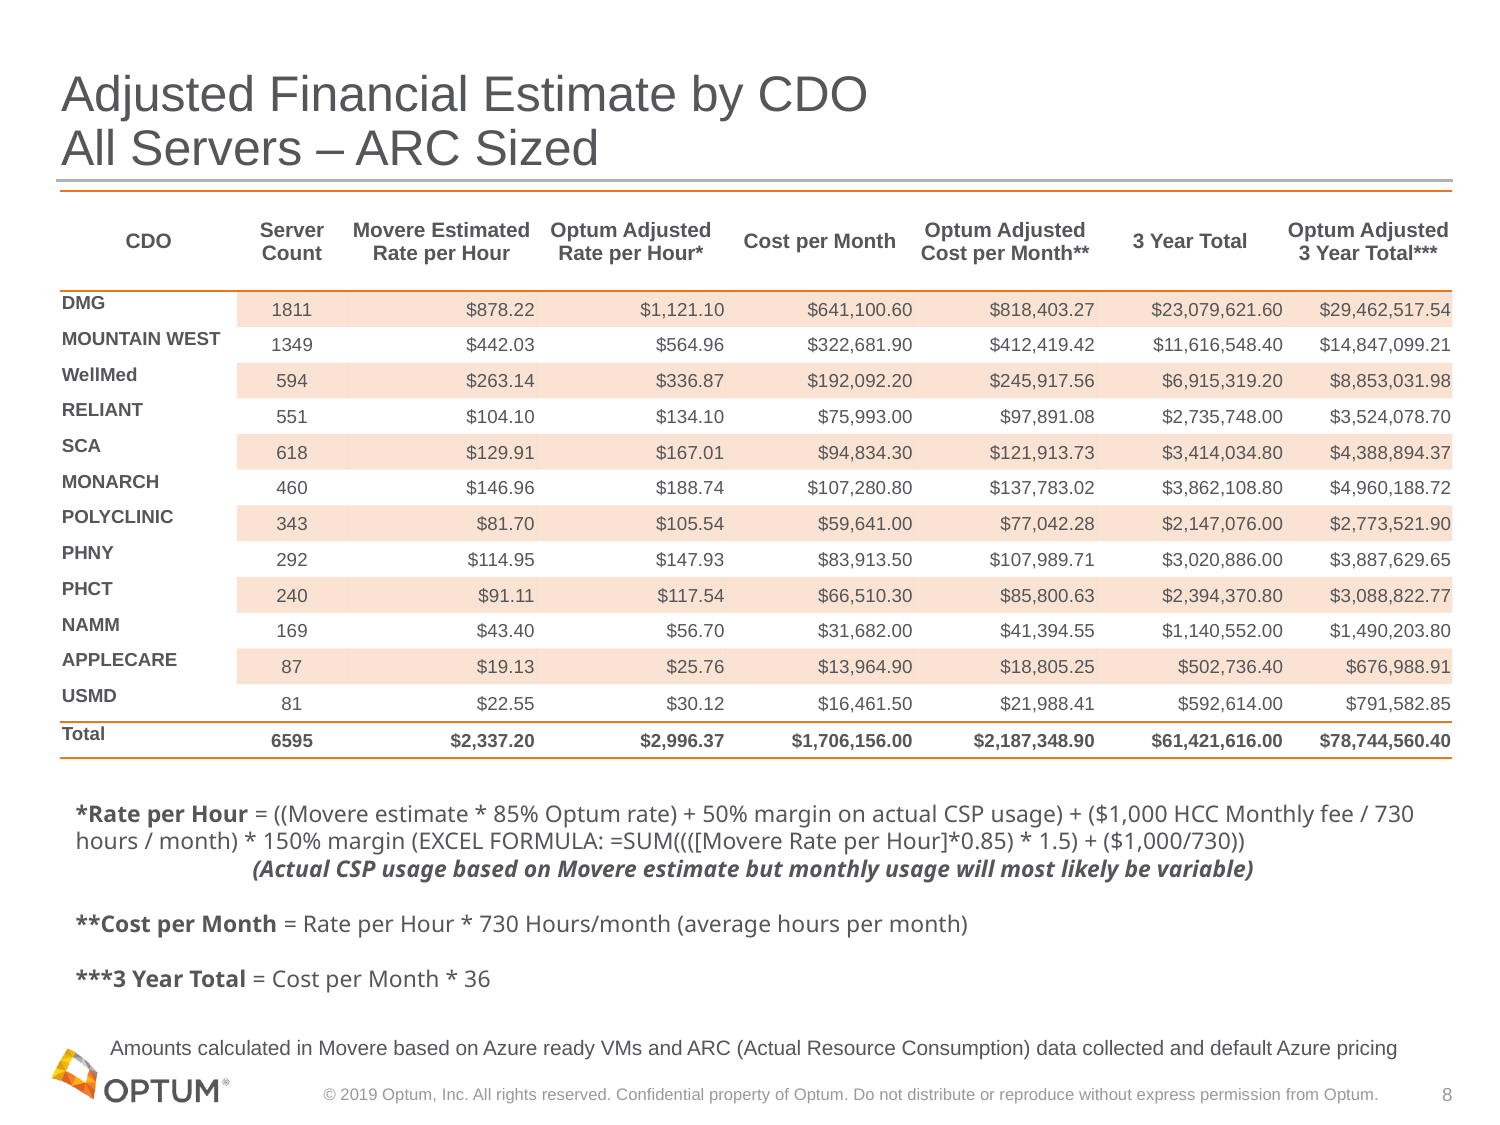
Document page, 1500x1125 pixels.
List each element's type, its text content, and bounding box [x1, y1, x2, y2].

table_cell $107,989.71 [914, 541, 1096, 577]
table_cell $18,805.25 [914, 648, 1096, 684]
table_cell $147.93 [536, 541, 726, 577]
table_cell $6,915,319.20 [1096, 363, 1284, 398]
table_cell $41,394.55 [914, 613, 1096, 648]
table_cell 240 [237, 577, 347, 613]
table_cell $336.87 [536, 363, 726, 398]
table_header Cost per Month [726, 192, 914, 290]
table_cell PHNY [60, 541, 237, 577]
table_cell $3,887,629.65 [1284, 541, 1452, 577]
table_cell $30.12 [536, 684, 726, 721]
table_cell WellMed [60, 363, 237, 398]
table_cell $412,419.42 [914, 327, 1096, 363]
table_cell $2,337.20 [347, 723, 536, 757]
slide_number 8 [1385, 1064, 1453, 1124]
table_cell 292 [237, 541, 347, 577]
footer © 2019 Optum, Inc. All rights reserved. Confidential property of Optum. Do not distribute or reproduce without express permission from Optum. [309, 1064, 1381, 1124]
table_cell $2,394,370.80 [1096, 577, 1284, 613]
table_cell $167.01 [536, 434, 726, 470]
table_cell $564.96 [536, 327, 726, 363]
text_box *Rate per Hour = ((Movere estimate * 85% Optum rate) + 50% margin on actual CSP usage) + ($1,000 HCC Monthly fee / 730 hours / month) * 150% margin (EXCEL FORMULA: =SUM((([Movere Rate per Hour]*0.85) * 1.5) + ($1,000/730)) (Actual CSP usage based on Movere estimate but monthly usage will most likely be variable) **Cost per Month = Rate per Hour * 730 Hours/month (average hours per month) ***3 Year Total = Cost per Month * 36 [60, 791, 1453, 999]
table_cell 6595 [237, 723, 347, 757]
table_cell $75,993.00 [726, 398, 914, 434]
table_cell 343 [237, 505, 347, 541]
title Adjusted Financial Estimate by CDO All Servers – ARC Sized [60, 0, 1454, 177]
table_cell $77,042.28 [914, 505, 1096, 541]
table_cell $29,462,517.54 [1284, 292, 1452, 327]
table_cell $129.91 [347, 434, 536, 470]
table_header CDO [60, 192, 237, 290]
table_cell $3,414,034.80 [1096, 434, 1284, 470]
table_cell $104.10 [347, 398, 536, 434]
table_cell $81.70 [347, 505, 536, 541]
table_cell $56.70 [536, 613, 726, 648]
table_cell $442.03 [347, 327, 536, 363]
table_cell $85,800.63 [914, 577, 1096, 613]
table_cell $146.96 [347, 470, 536, 505]
table_cell $22.55 [347, 684, 536, 721]
table_cell USMD [60, 684, 237, 721]
table_cell $1,706,156.00 [726, 723, 914, 757]
table_cell PHCT [60, 577, 237, 613]
table_cell MOUNTAIN WEST [60, 327, 237, 363]
table_cell $3,088,822.77 [1284, 577, 1452, 613]
table_cell $2,147,076.00 [1096, 505, 1284, 541]
table_cell $263.14 [347, 363, 536, 398]
table_cell $91.11 [347, 577, 536, 613]
table_cell $791,582.85 [1284, 684, 1452, 721]
table_header 3 Year Total [1096, 192, 1284, 290]
table_header Optum Adjusted Cost per Month** [914, 192, 1096, 290]
table_cell $137,783.02 [914, 470, 1096, 505]
table_cell $66,510.30 [726, 577, 914, 613]
table_cell $16,461.50 [726, 684, 914, 721]
table_cell POLYCLINIC [60, 505, 237, 541]
table_cell $97,891.08 [914, 398, 1096, 434]
table_header Movere Estimated Rate per Hour [347, 192, 536, 290]
table_cell $11,616,548.40 [1096, 327, 1284, 363]
table_cell 169 [237, 613, 347, 648]
table_header Optum Adjusted Rate per Hour* [536, 192, 726, 290]
table_cell MONARCH [60, 470, 237, 505]
table_cell $23,079,621.60 [1096, 292, 1284, 327]
table_cell 1349 [237, 327, 347, 363]
table_cell DMG [60, 292, 237, 327]
table_cell $107,280.80 [726, 470, 914, 505]
table_cell $43.40 [347, 613, 536, 648]
table_cell $13,964.90 [726, 648, 914, 684]
table_cell APPLECARE [60, 648, 237, 684]
table_cell $121,913.73 [914, 434, 1096, 470]
table_cell $4,960,188.72 [1284, 470, 1452, 505]
table_cell $818,403.27 [914, 292, 1096, 327]
table_cell $117.54 [536, 577, 726, 613]
table_header Optum Adjusted 3 Year Total*** [1284, 192, 1452, 290]
table_cell $192,092.20 [726, 363, 914, 398]
table_cell $61,421,616.00 [1096, 723, 1284, 757]
table_cell $2,735,748.00 [1096, 398, 1284, 434]
table_cell $3,862,108.80 [1096, 470, 1284, 505]
table_cell 1811 [237, 292, 347, 327]
table_cell 594 [237, 363, 347, 398]
table_cell 618 [237, 434, 347, 470]
table_cell $245,917.56 [914, 363, 1096, 398]
table_cell 551 [237, 398, 347, 434]
table_header Server Count [237, 192, 347, 290]
table_cell $94,834.30 [726, 434, 914, 470]
table_cell $105.54 [536, 505, 726, 541]
table_cell $502,736.40 [1096, 648, 1284, 684]
table_cell 87 [237, 648, 347, 684]
table_cell $188.74 [536, 470, 726, 505]
table_cell $31,682.00 [726, 613, 914, 648]
table_cell $134.10 [536, 398, 726, 434]
table_cell $2,187,348.90 [914, 723, 1096, 757]
table_cell $1,490,203.80 [1284, 613, 1452, 648]
table_cell $59,641.00 [726, 505, 914, 541]
table_cell $3,020,886.00 [1096, 541, 1284, 577]
picture [33, 1030, 247, 1120]
table_cell $83,913.50 [726, 541, 914, 577]
table_cell $2,773,521.90 [1284, 505, 1452, 541]
table_cell $78,744,560.40 [1284, 723, 1452, 757]
table_cell $676,988.91 [1284, 648, 1452, 684]
table_cell $1,121.10 [536, 292, 726, 327]
table_cell $641,100.60 [726, 292, 914, 327]
table_cell $14,847,099.21 [1284, 327, 1452, 363]
table_cell $592,614.00 [1096, 684, 1284, 721]
table_cell $878.22 [347, 292, 536, 327]
table_cell $322,681.90 [726, 327, 914, 363]
table_cell $25.76 [536, 648, 726, 684]
text_box Amounts calculated in Movere based on Azure ready VMs and ARC (Actual Resource Consumption) data collected and default Azure pricing [60, 1035, 1453, 1061]
table_cell 460 [237, 470, 347, 505]
table_cell $1,140,552.00 [1096, 613, 1284, 648]
table_cell 81 [237, 684, 347, 721]
table_cell RELIANT [60, 398, 237, 434]
table_cell Total [60, 723, 237, 757]
table_cell $114.95 [347, 541, 536, 577]
table_cell $21,988.41 [914, 684, 1096, 721]
table_cell $4,388,894.37 [1284, 434, 1452, 470]
table_cell $2,996.37 [536, 723, 726, 757]
table_cell NAMM [60, 613, 237, 648]
table_cell $3,524,078.70 [1284, 398, 1452, 434]
table_cell $8,853,031.98 [1284, 363, 1452, 398]
table_cell $19.13 [347, 648, 536, 684]
table_cell SCA [60, 434, 237, 470]
